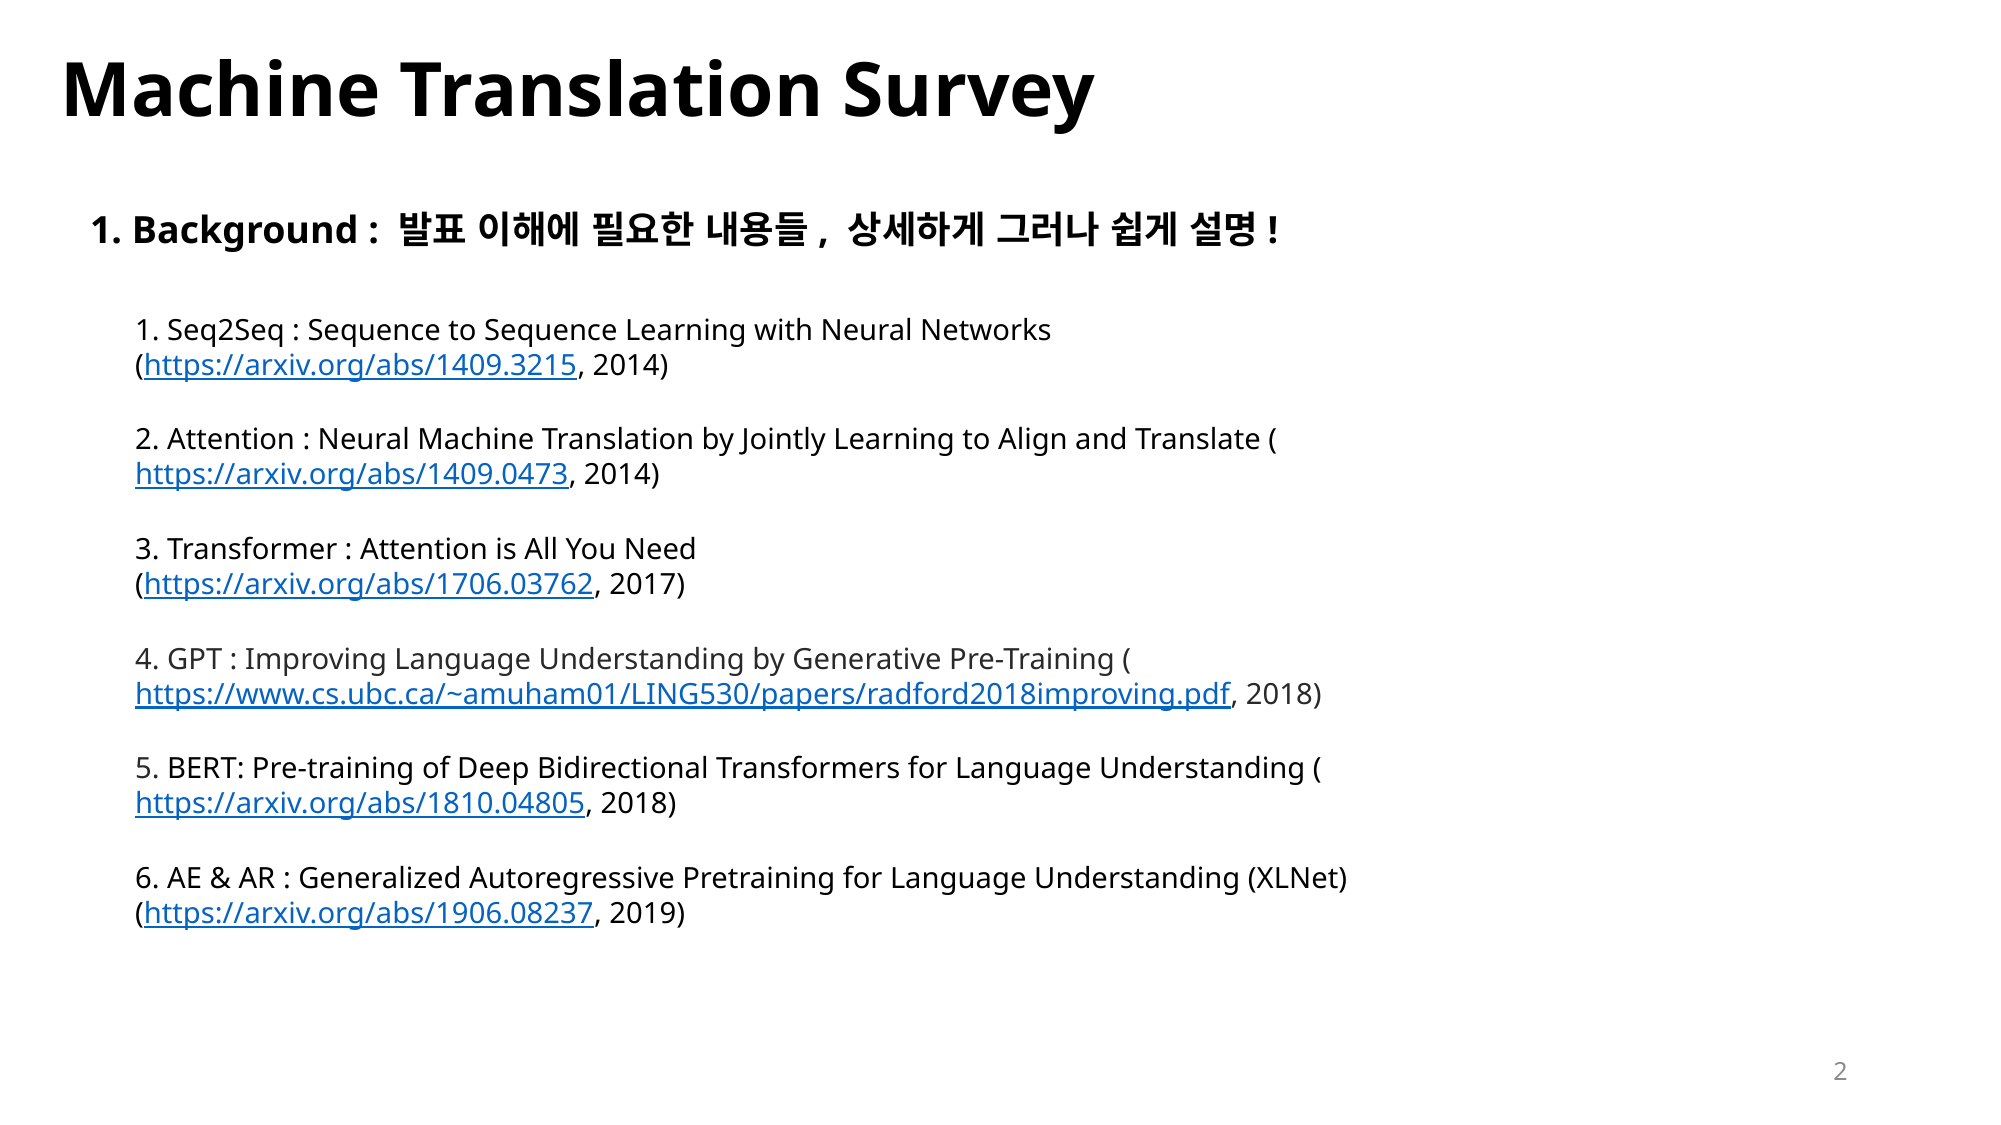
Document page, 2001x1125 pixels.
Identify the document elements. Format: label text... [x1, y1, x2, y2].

slide_number 2 [1412, 1042, 1863, 1103]
title Machine Translation Survey [45, 0, 1271, 141]
subtitle 1. Background : 발표 이해에 필요한 내용들, 상세하게 그러나 쉽게 설명! [0, 148, 1919, 1113]
text_box 1. Seq2Seq : Sequence to Sequence Learning with Neural Networks (https://arxiv.org/abs/1409.3215, 2014) 2. Attention : Neural Machine Translation by Jointly Learning to Align and Translate (https://arxiv.org/abs/1409.0473, 2014) 3. Transformer : Attention is All You Need (https://arxiv.org/abs/1706.03762, 2017) 4. GPT : Improving Language Understanding by Generative Pre-Training (https://www.cs.ubc.ca/~amuham01/LING530/papers/radford2018improving.pdf, 2018) 5. BERT: Pre-training of Deep Bidirectional Transformers for Language Understanding (https://arxiv.org/abs/1810.04805, 2018) 6. AE & AR : Generalized Autoregressive Pretraining for Language Understanding (XLNet) (https://arxiv.org/abs/1906.08237, 2019) [45, 303, 1627, 942]
text_box [45, 205, 1965, 278]
